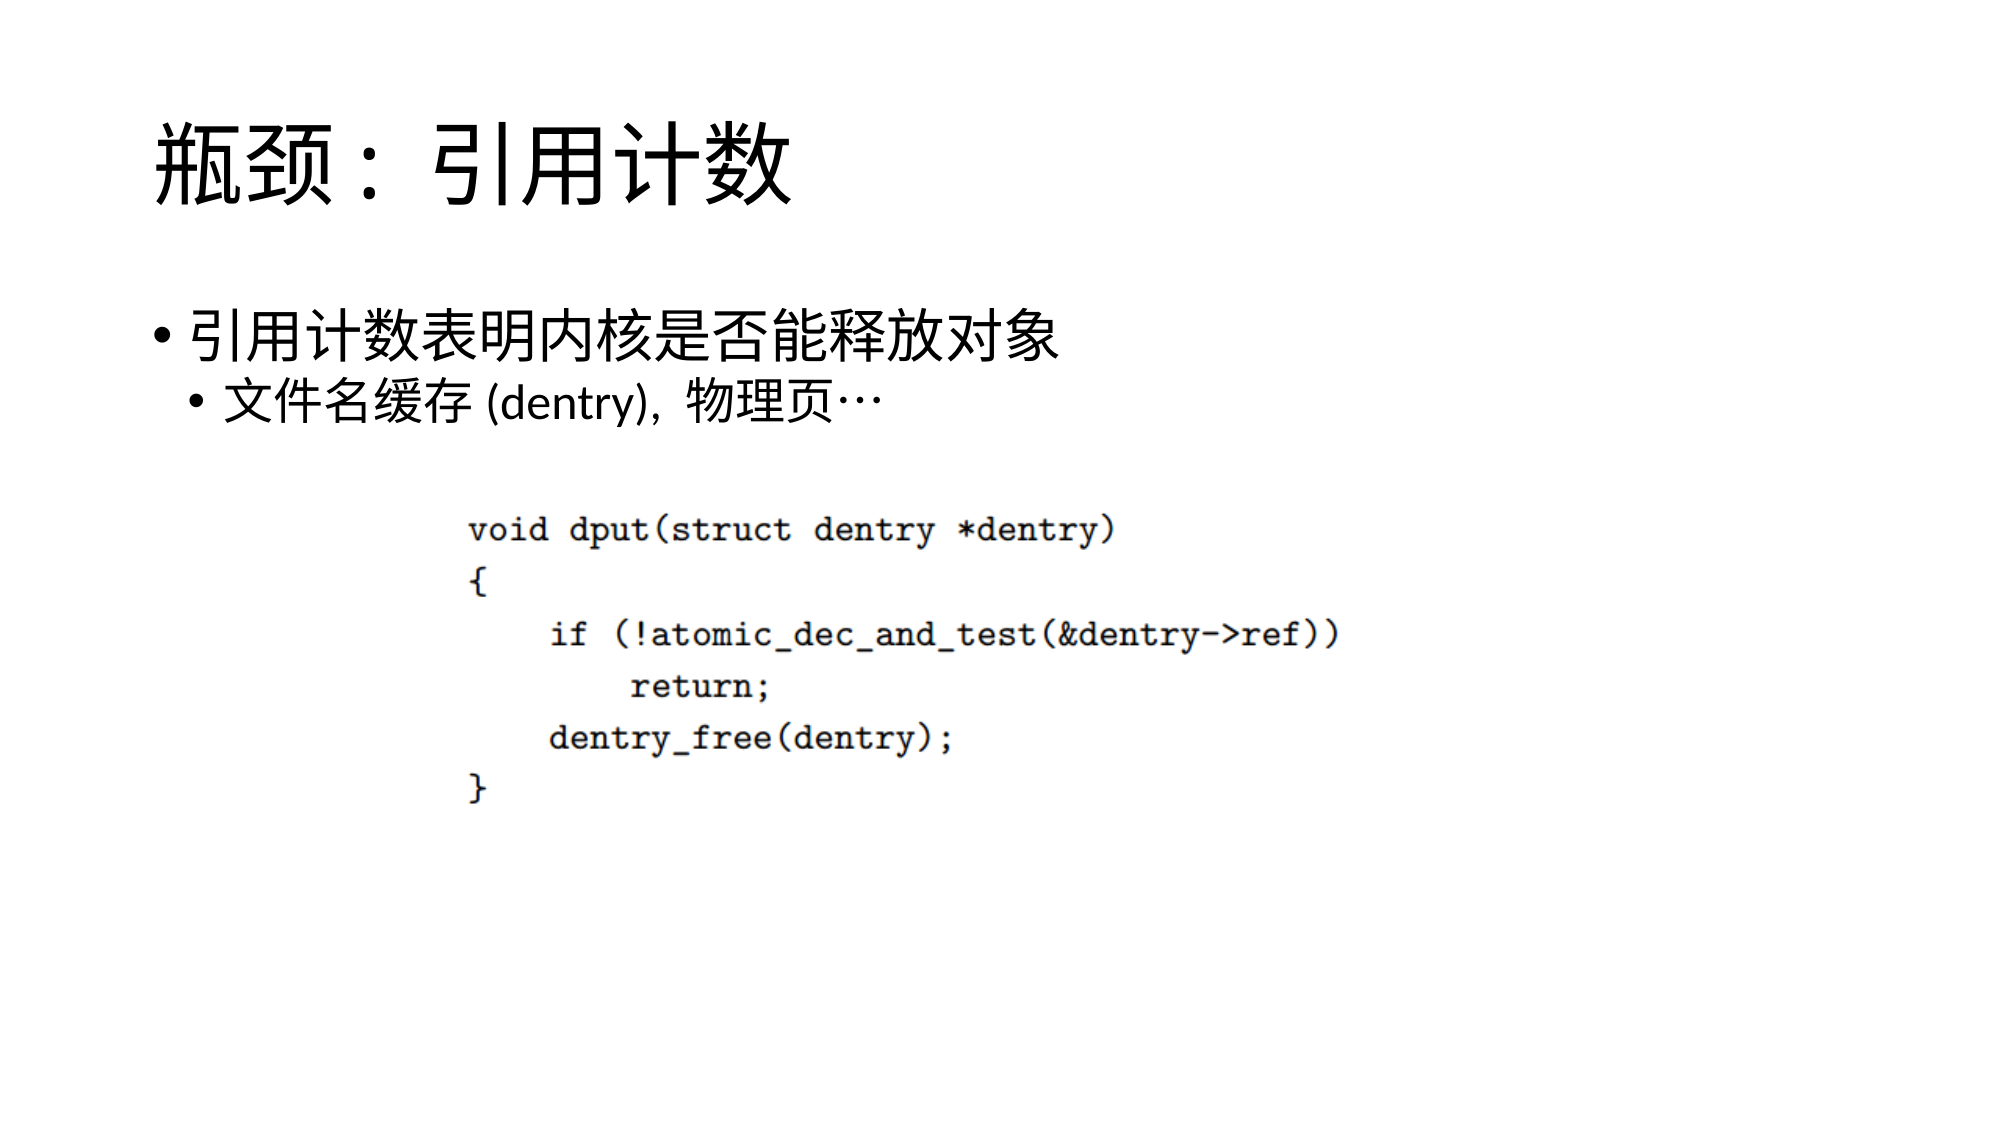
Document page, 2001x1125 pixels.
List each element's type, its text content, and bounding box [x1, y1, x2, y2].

picture [433, 502, 1414, 810]
text_box 引用计数表明内核是否能释放对象 文件名缓存(dentry), 物理页… [137, 299, 1863, 1014]
text_box 瓶颈: 引用计数 [137, 59, 1863, 278]
